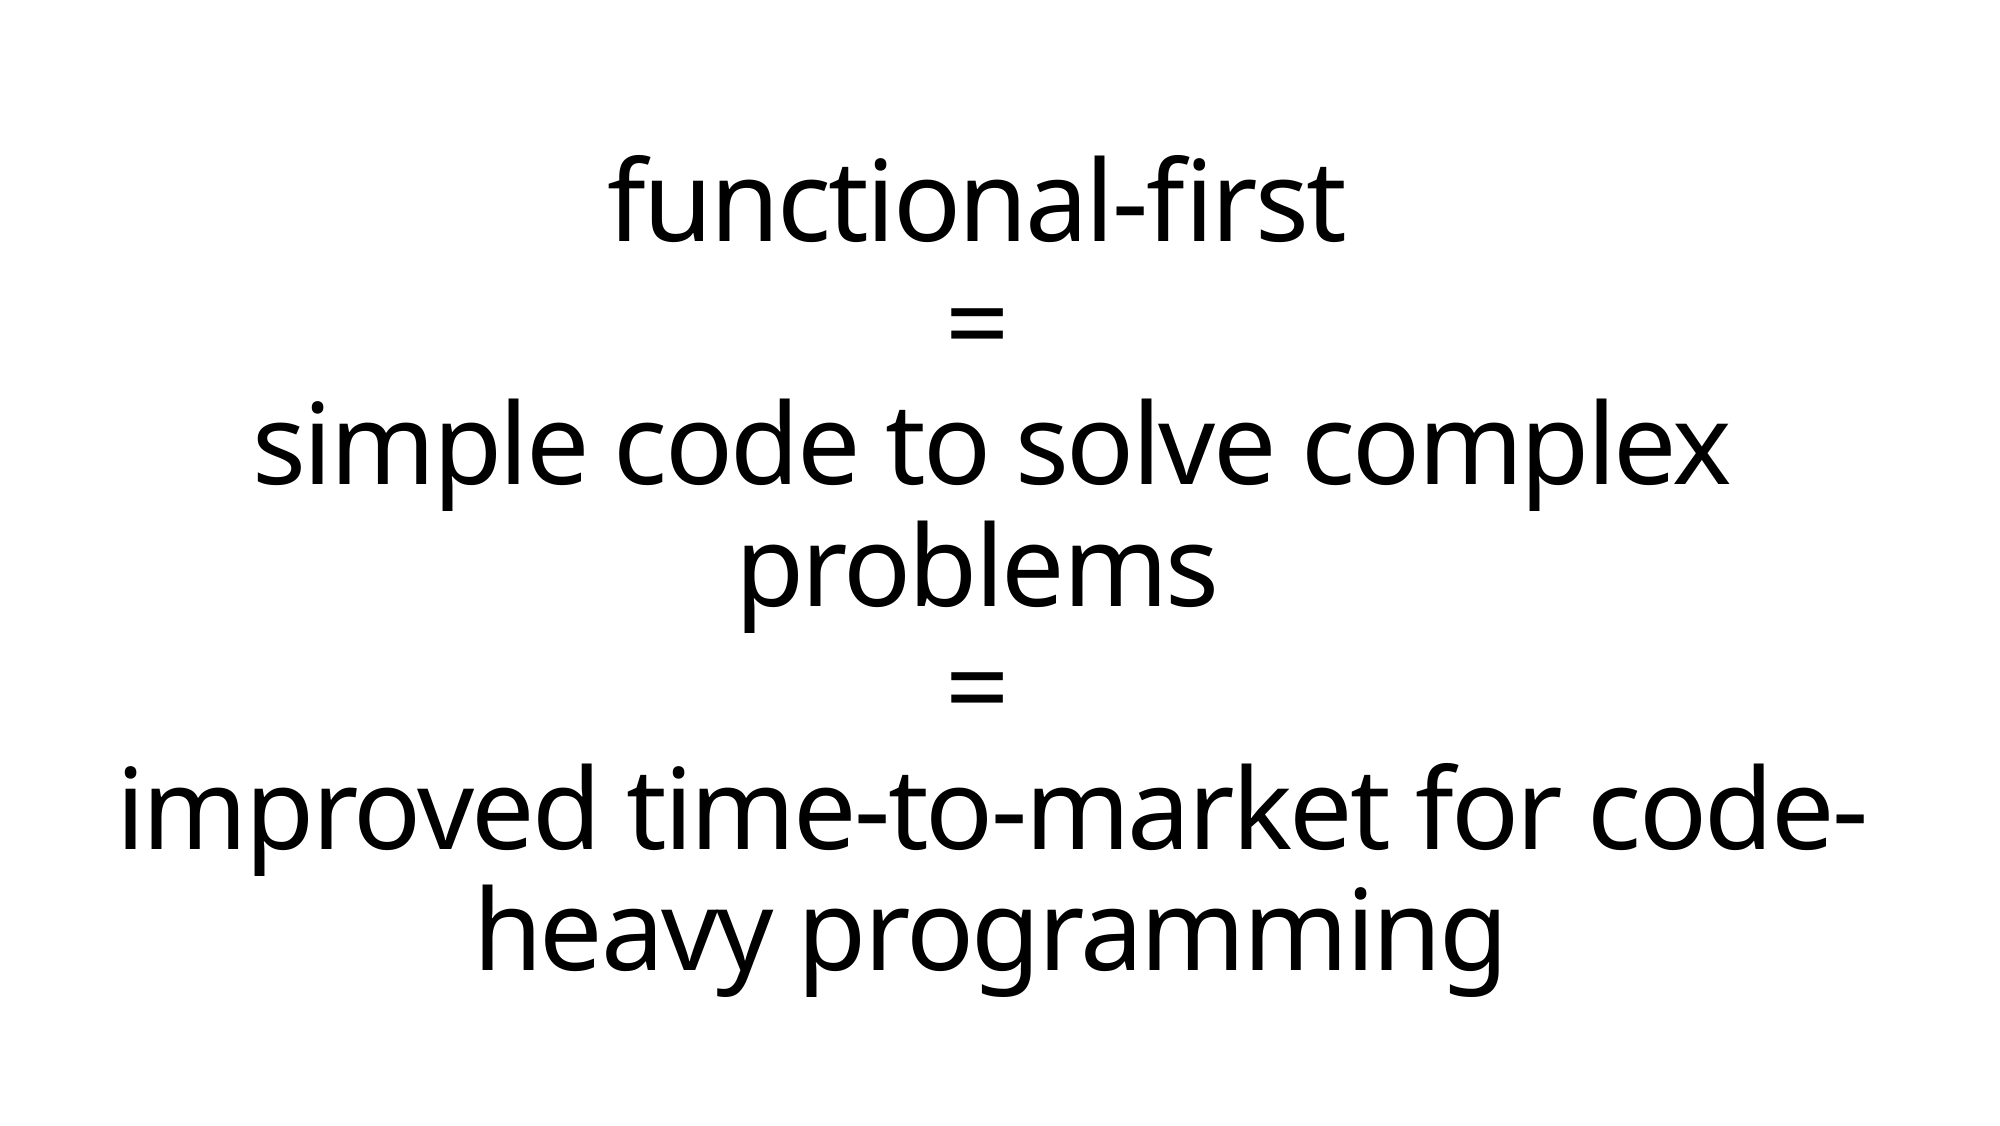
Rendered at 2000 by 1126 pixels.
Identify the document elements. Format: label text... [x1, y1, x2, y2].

title functional-first = simple code to solve complex problems = improved time-to-market for code-heavy programming [74, 144, 1908, 881]
